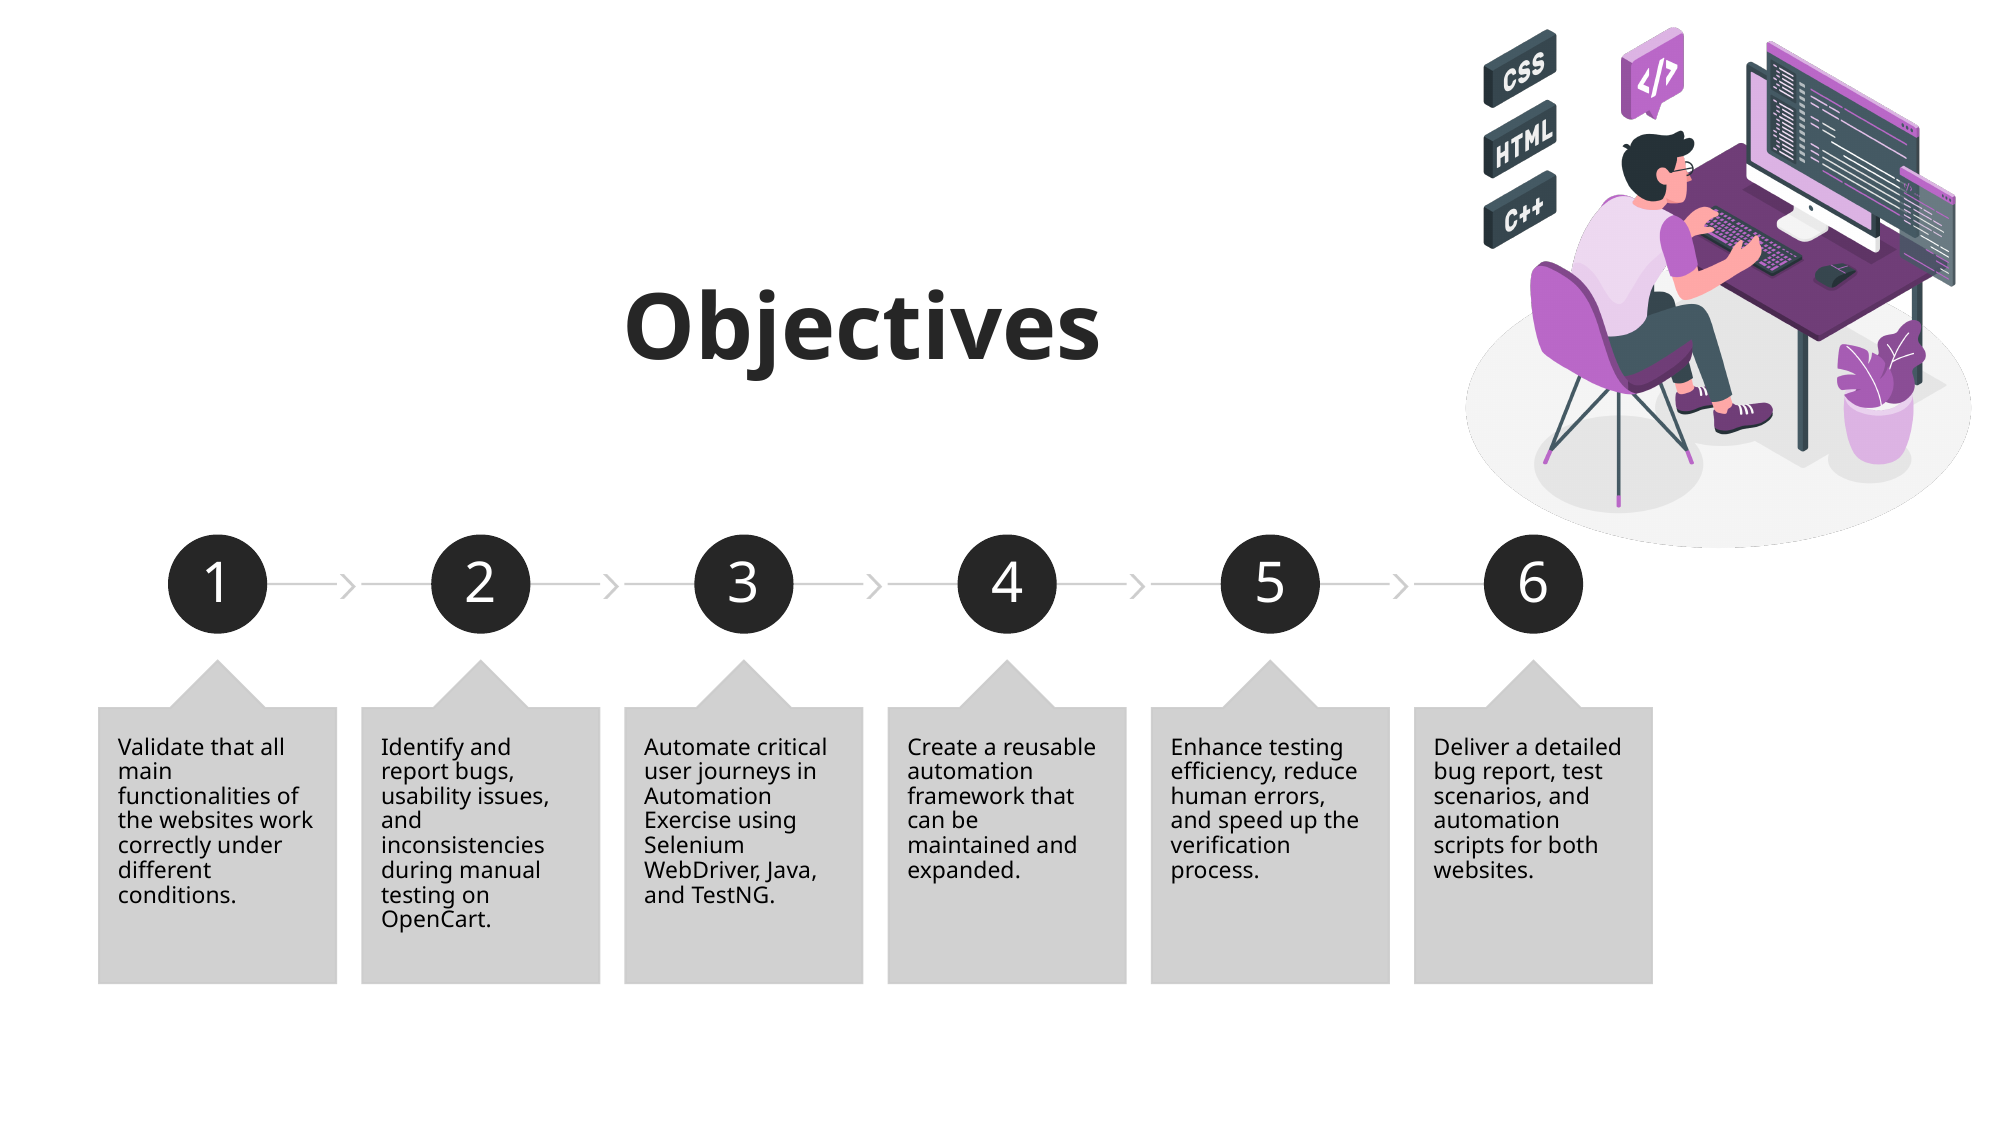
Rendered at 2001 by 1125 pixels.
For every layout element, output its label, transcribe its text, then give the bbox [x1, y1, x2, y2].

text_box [97, 428, 1680, 1090]
picture [1436, 0, 2000, 563]
text_box Objectives [607, 260, 1154, 386]
